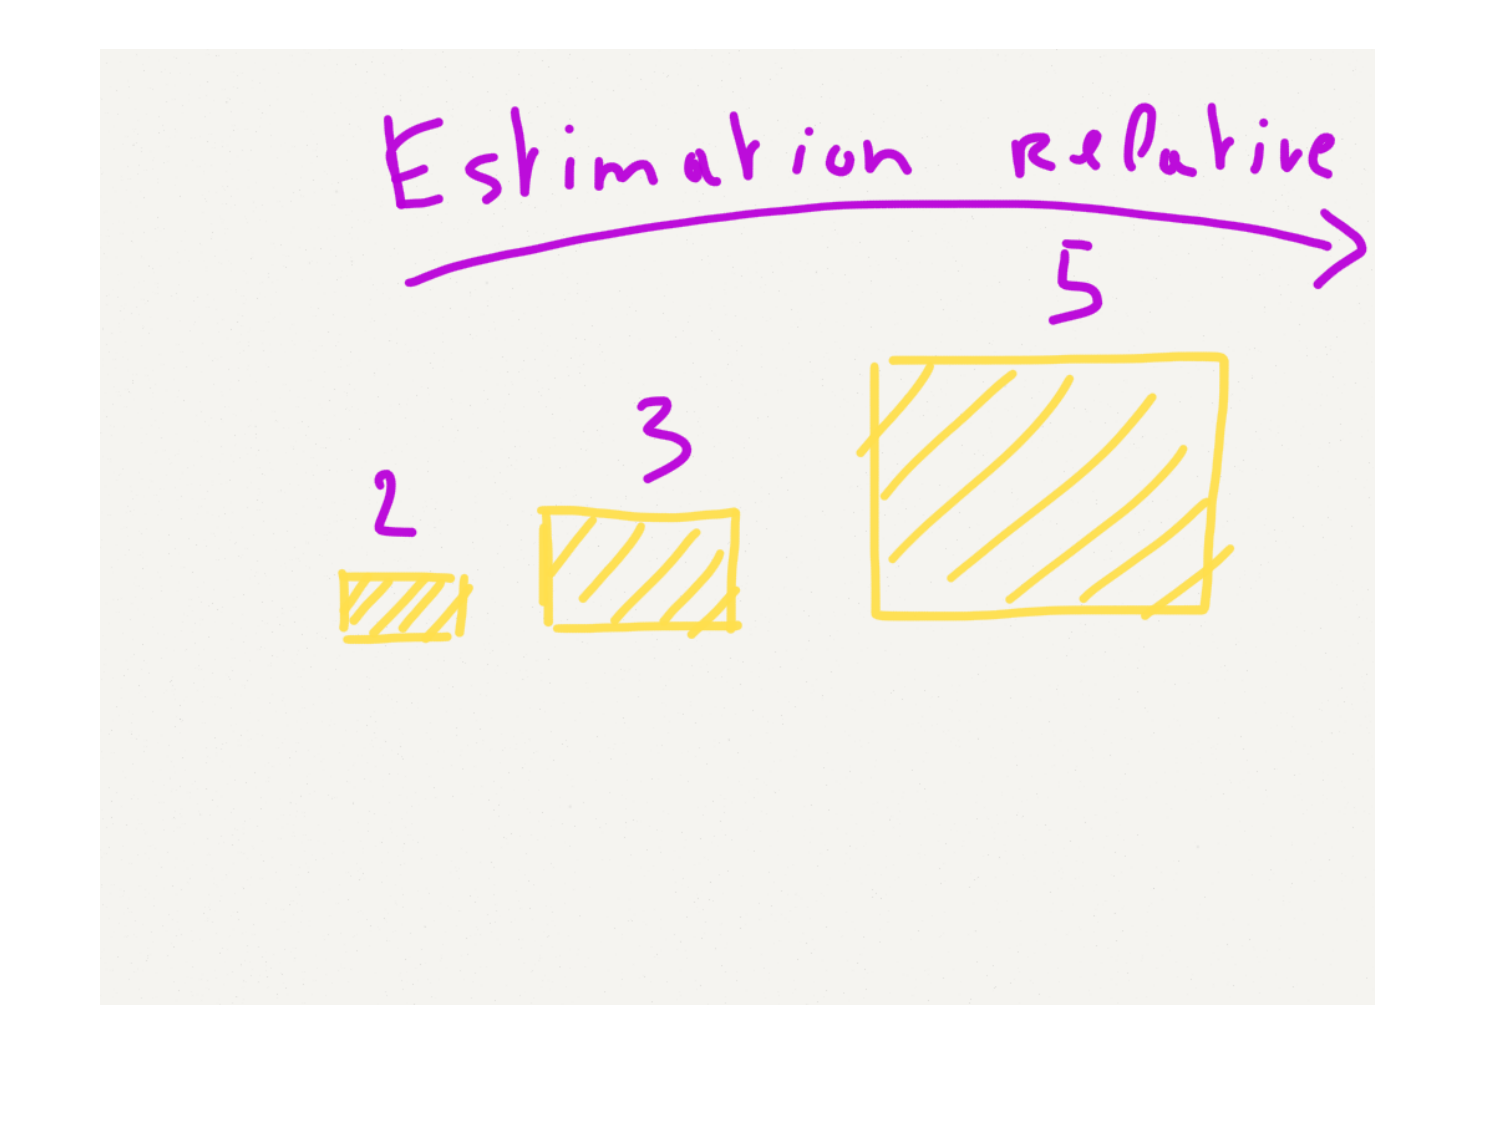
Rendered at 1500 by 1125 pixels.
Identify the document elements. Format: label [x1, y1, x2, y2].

list [100, 49, 1375, 1006]
